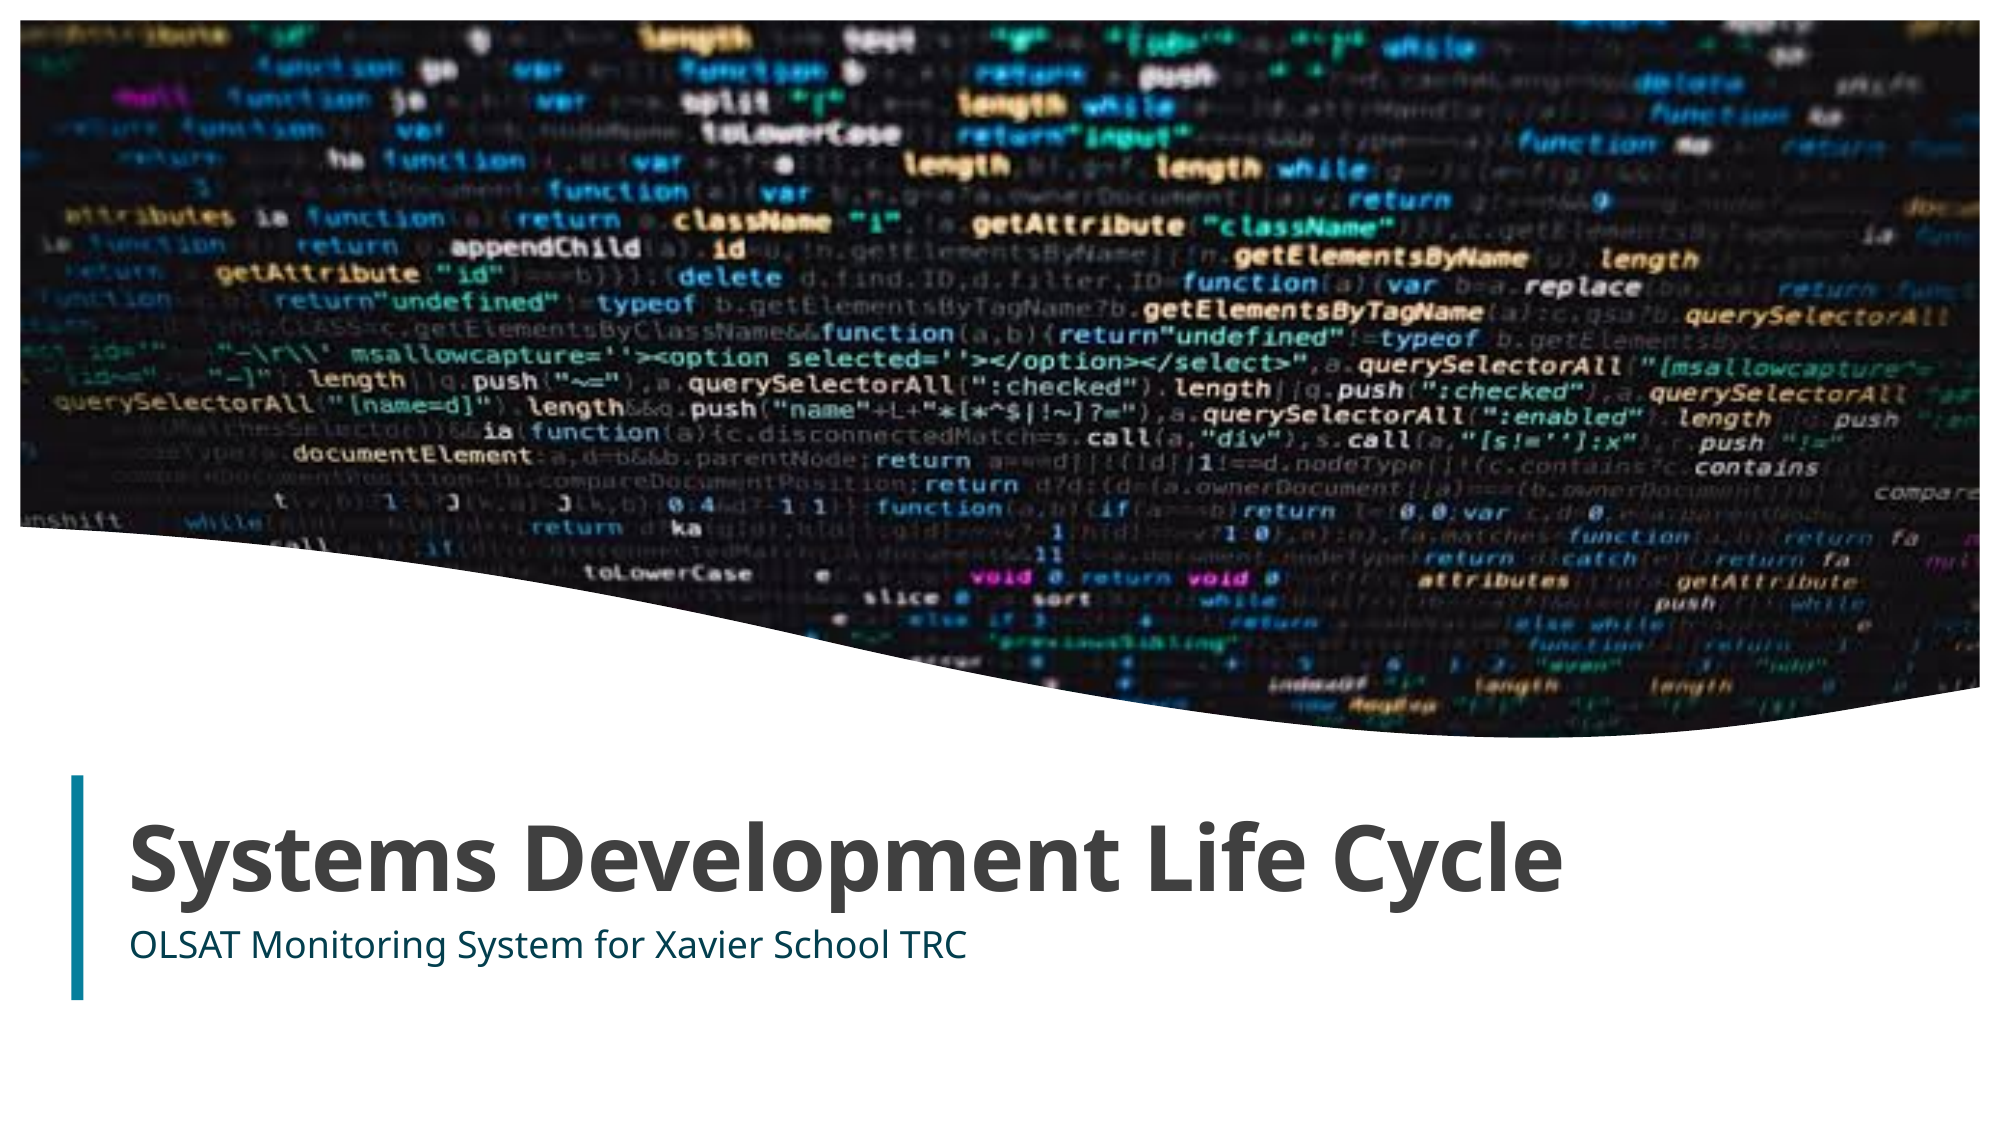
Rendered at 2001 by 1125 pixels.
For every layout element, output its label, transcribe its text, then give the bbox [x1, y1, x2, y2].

title Systems Development Life Cycle [113, 804, 1854, 920]
picture [20, 20, 1980, 738]
subtitle OLSAT Monitoring System for Xavier School TRC [113, 919, 1614, 976]
